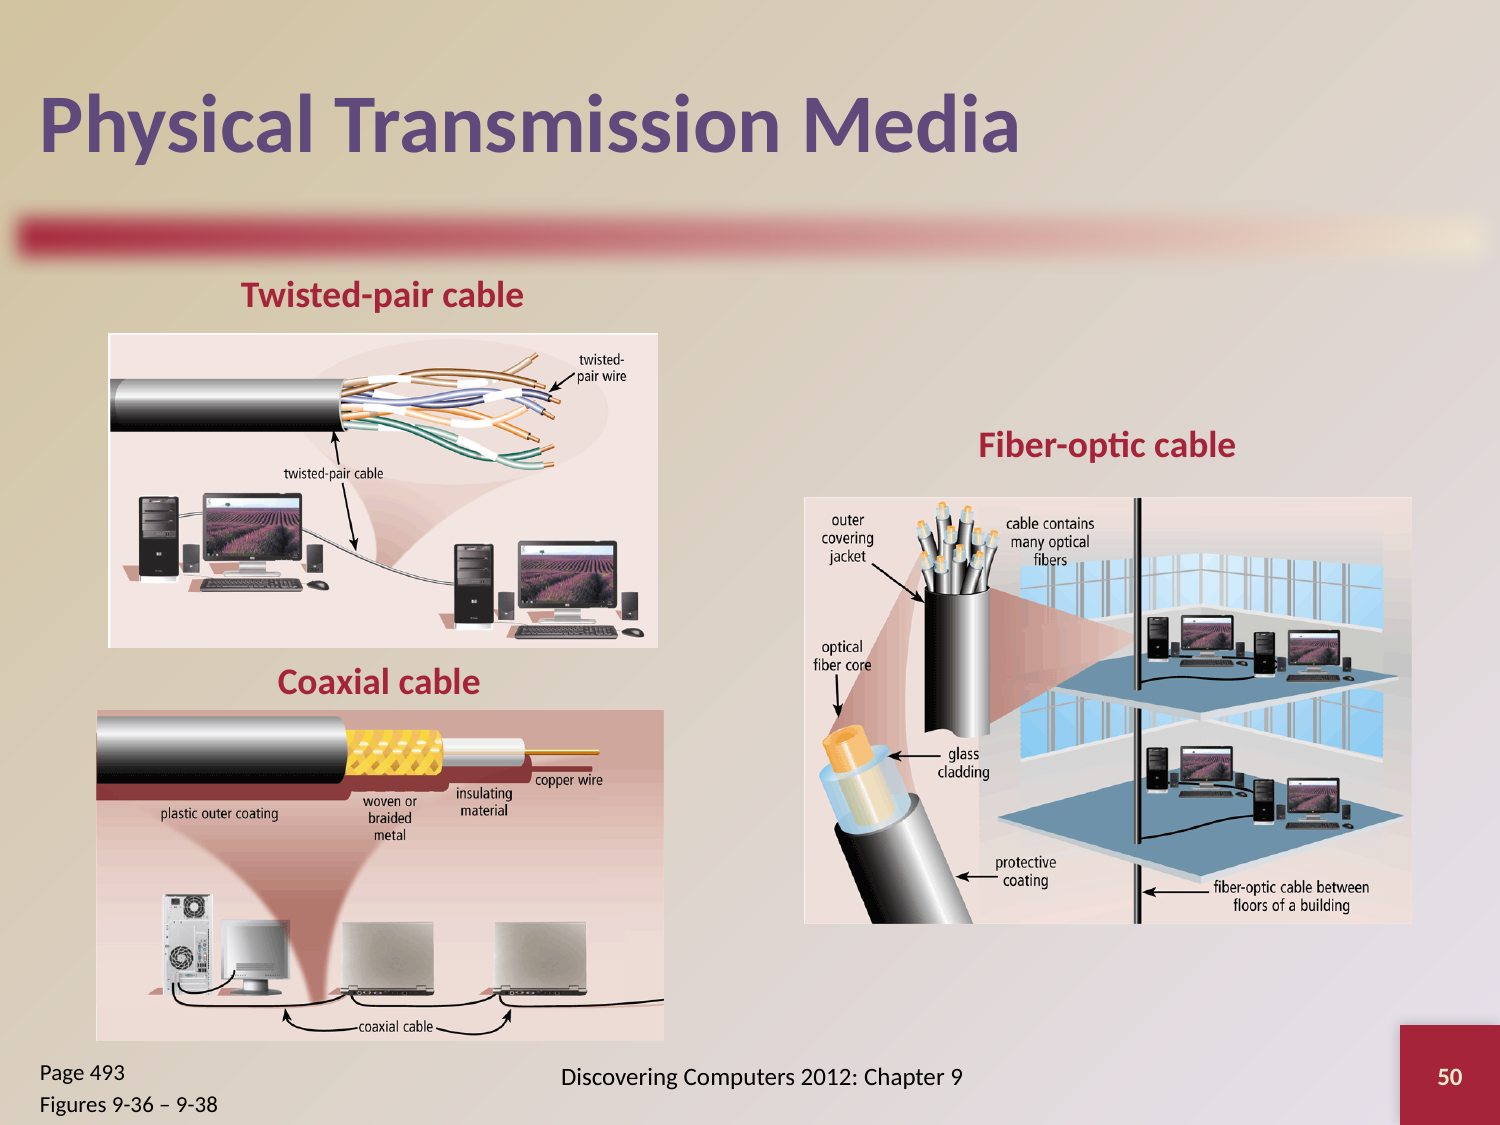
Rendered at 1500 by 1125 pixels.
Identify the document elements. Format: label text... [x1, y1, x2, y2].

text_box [107, 262, 659, 648]
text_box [803, 412, 1412, 925]
title Physical Transmission Media [24, 24, 1475, 213]
footer Discovering Computers 2012: Chapter 9 [450, 1037, 1075, 1113]
list Page 493 Figures 9-36 – 9-38 [24, 1050, 300, 1125]
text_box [95, 649, 664, 1042]
slide_number 50 [1400, 1025, 1500, 1125]
